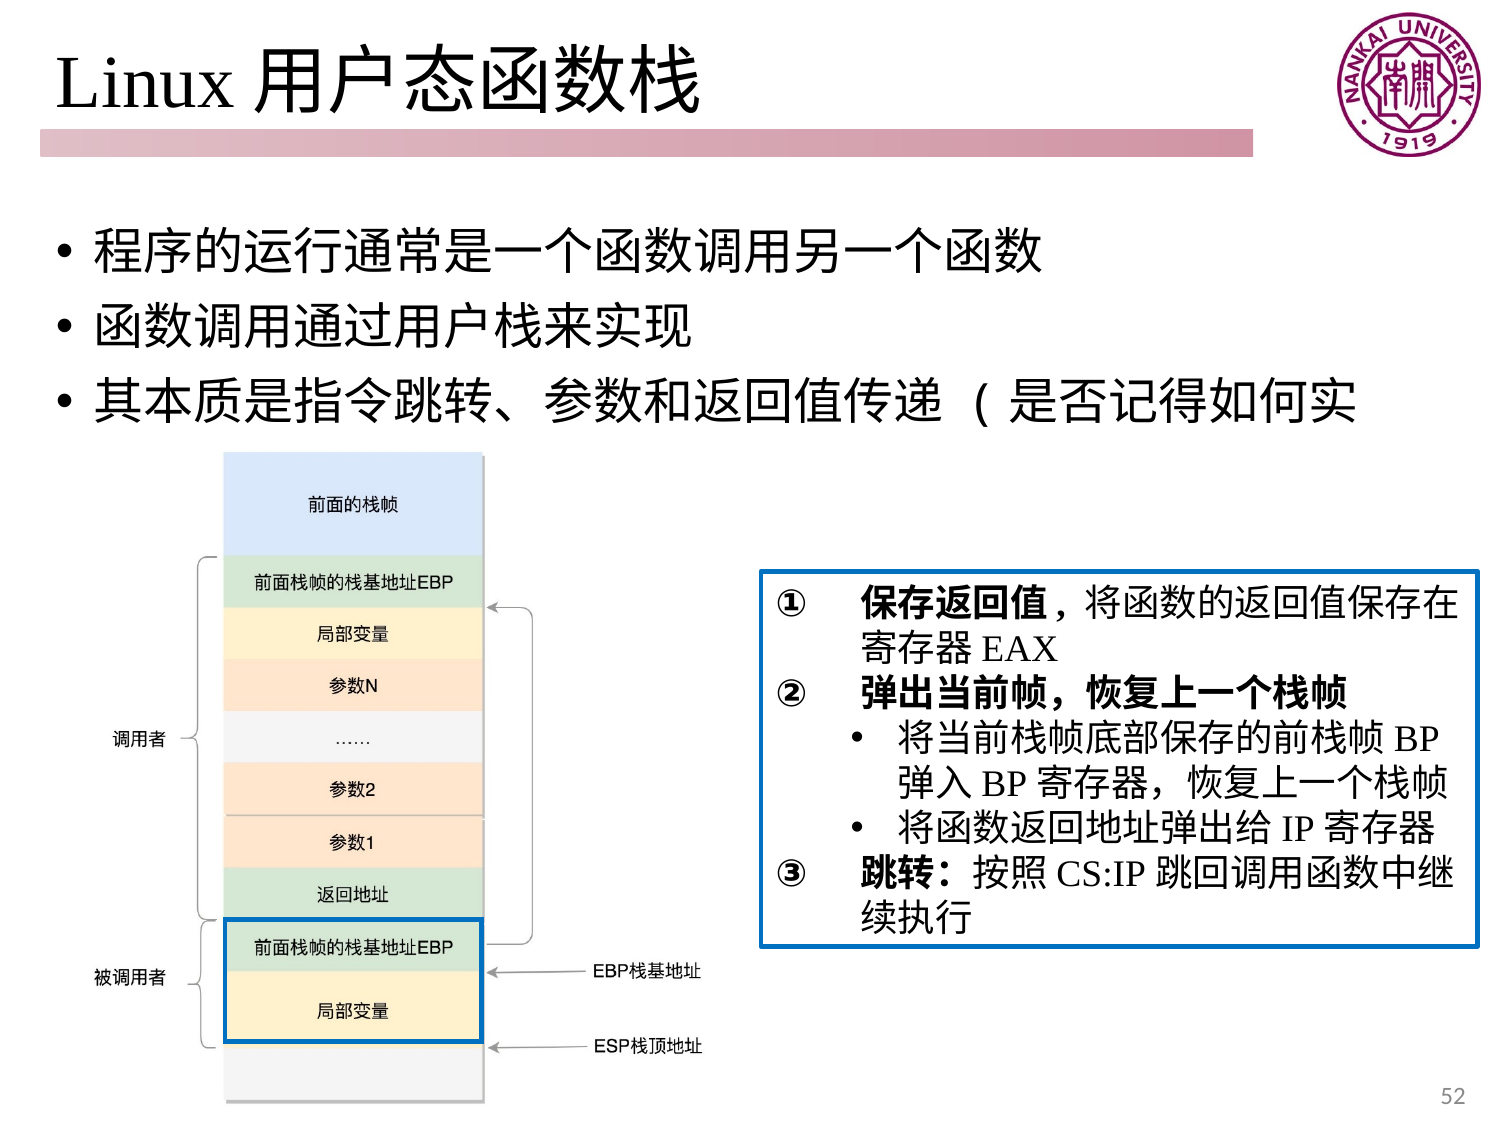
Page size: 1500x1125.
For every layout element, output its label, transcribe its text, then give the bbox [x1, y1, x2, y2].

text_box 保存返回值, 将函数的返回值保存在寄存器EAX 弹出当前帧，恢复上一个栈帧 将当前栈帧底部保存的前栈帧BP弹入BP寄存器，恢复上一个栈帧 将函数返回地址弹出给IP寄存器 跳转：按照CS:IP跳回调用函数中继续执行 [797, 571, 1478, 947]
slide_number 52 [1143, 1065, 1481, 1125]
list 程序的运行通常是一个函数调用另一个函数 函数调用通过用户栈来实现 其本质是指令跳转、参数和返回值传递 (是否记得如何实现?) [40, 218, 1481, 1042]
title Linux用户态函数栈 [40, 33, 1335, 133]
picture [0, 429, 797, 1125]
picture [1337, 12, 1481, 157]
